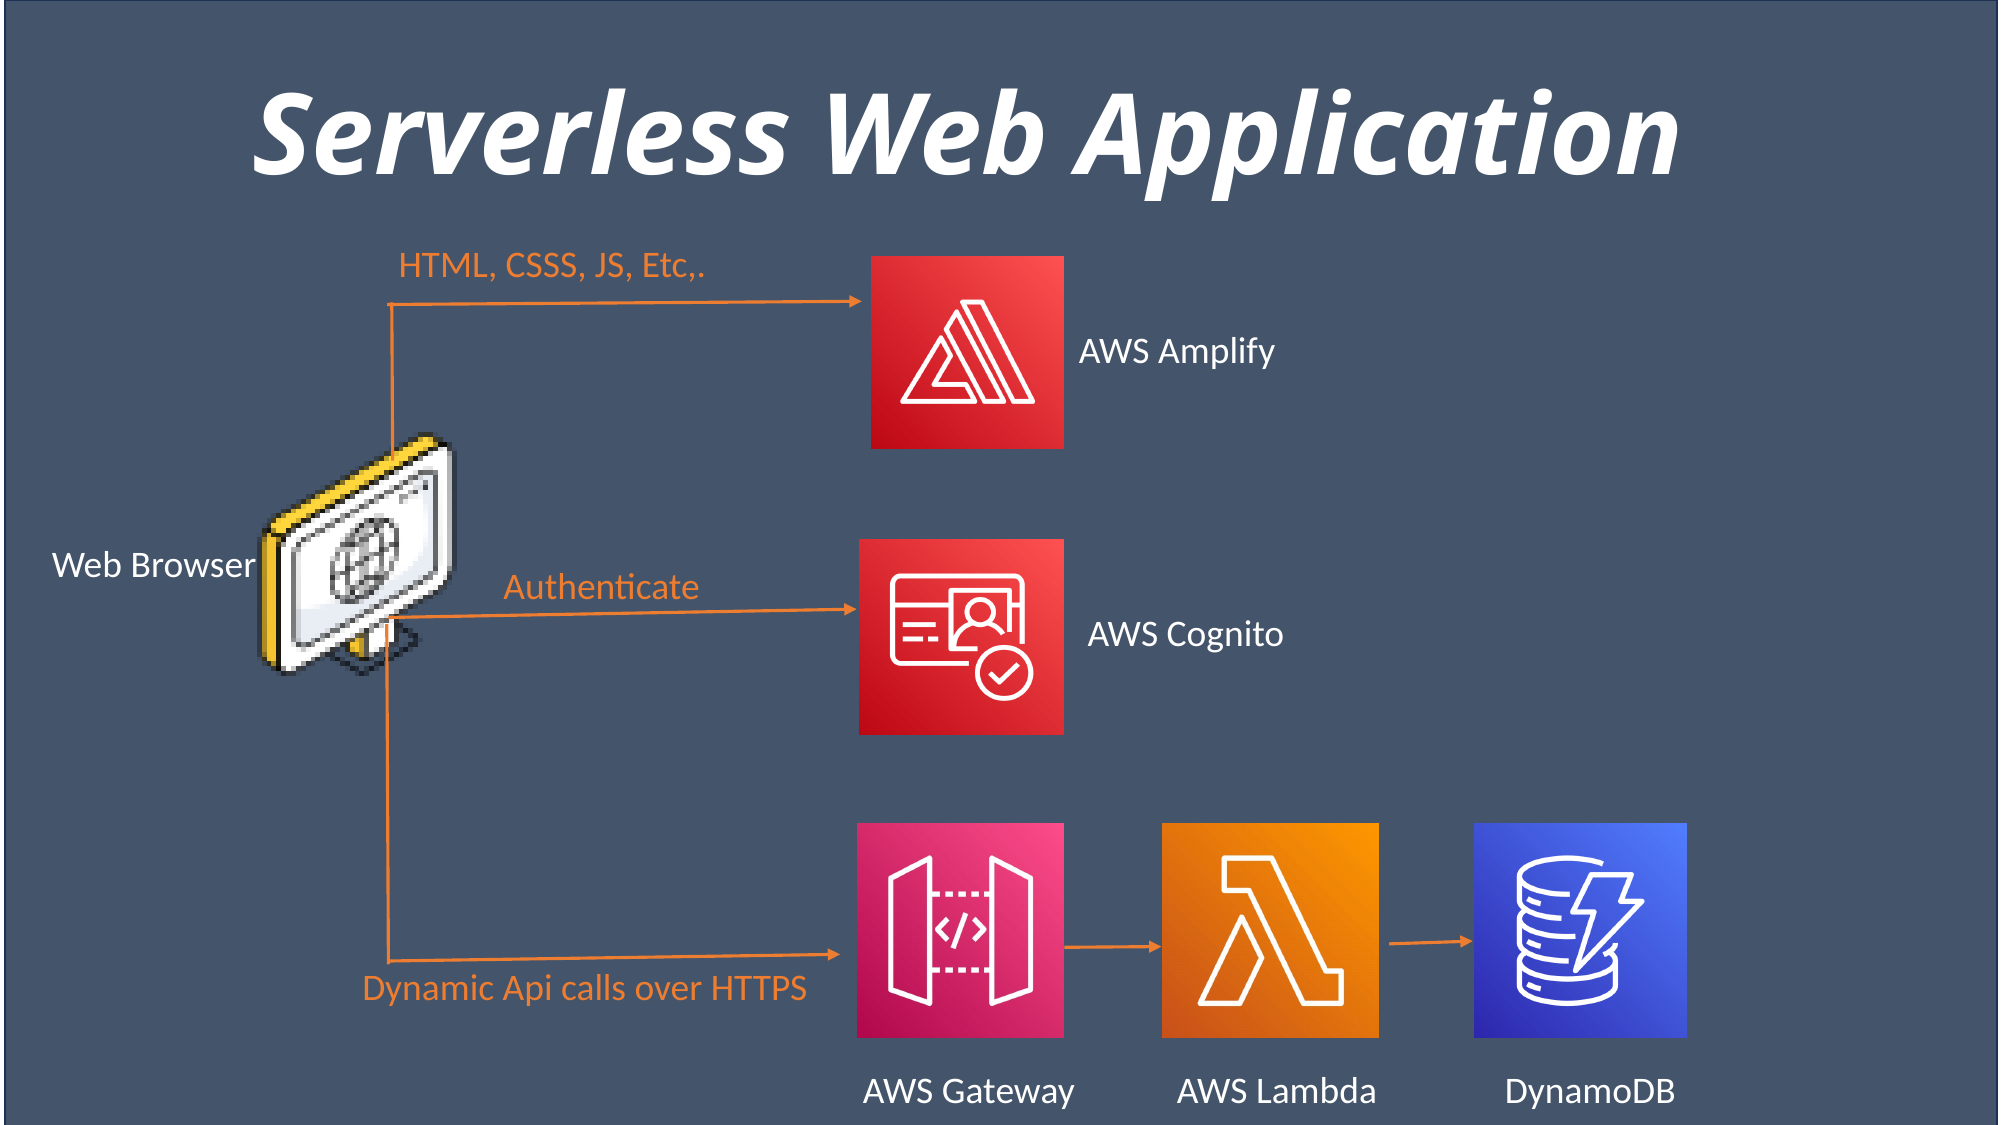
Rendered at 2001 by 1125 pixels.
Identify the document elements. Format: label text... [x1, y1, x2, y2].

text_box Dynamic Api calls over HTTPS [347, 955, 857, 1016]
picture [1161, 823, 1379, 1038]
picture [871, 256, 1064, 449]
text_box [387, 301, 862, 305]
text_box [388, 954, 841, 962]
title Serverless Web Application [6, 63, 1932, 207]
text_box Authenticate [488, 554, 859, 615]
picture [859, 539, 1064, 735]
text_box [4, 0, 1998, 1125]
picture [1474, 823, 1687, 1038]
text_box AWS Gateway AWS Lambda DynamoDB [847, 1058, 1732, 1119]
picture [857, 823, 1064, 1038]
text_box HTML, CSSS, JS, Etc,. [383, 232, 832, 293]
text_box Web Browser [36, 532, 228, 593]
text_box AWS Cognito [1072, 601, 1523, 662]
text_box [388, 609, 857, 618]
text_box AWS Amplify [1064, 318, 1514, 379]
picture [228, 428, 487, 681]
